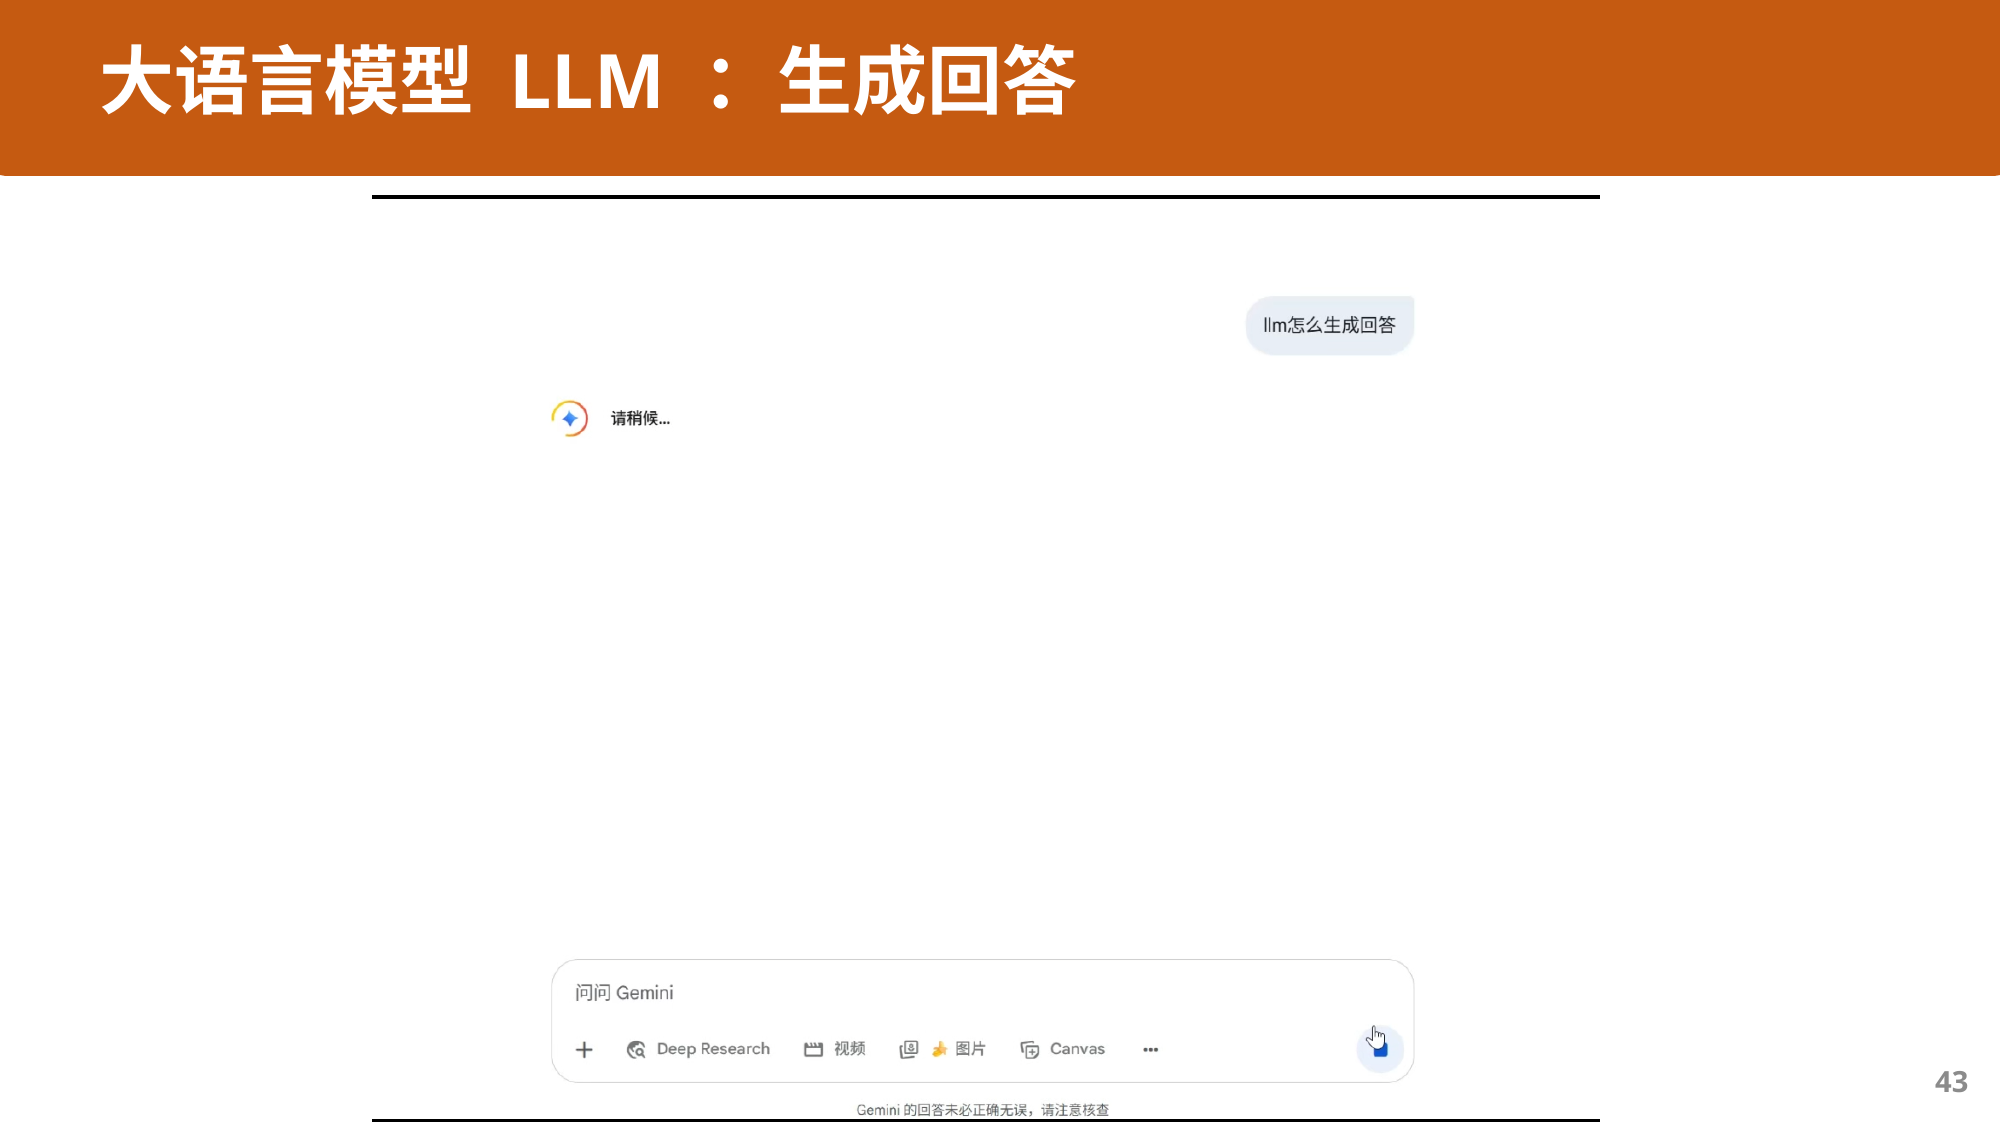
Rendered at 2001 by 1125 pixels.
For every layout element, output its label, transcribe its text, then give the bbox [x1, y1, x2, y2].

slide_number 43 [1883, 1045, 1984, 1123]
text_box 大语言模型 LLM ：生成回答 [84, 26, 1093, 132]
text_box [0, 0, 2000, 178]
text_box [372, 194, 1600, 1123]
